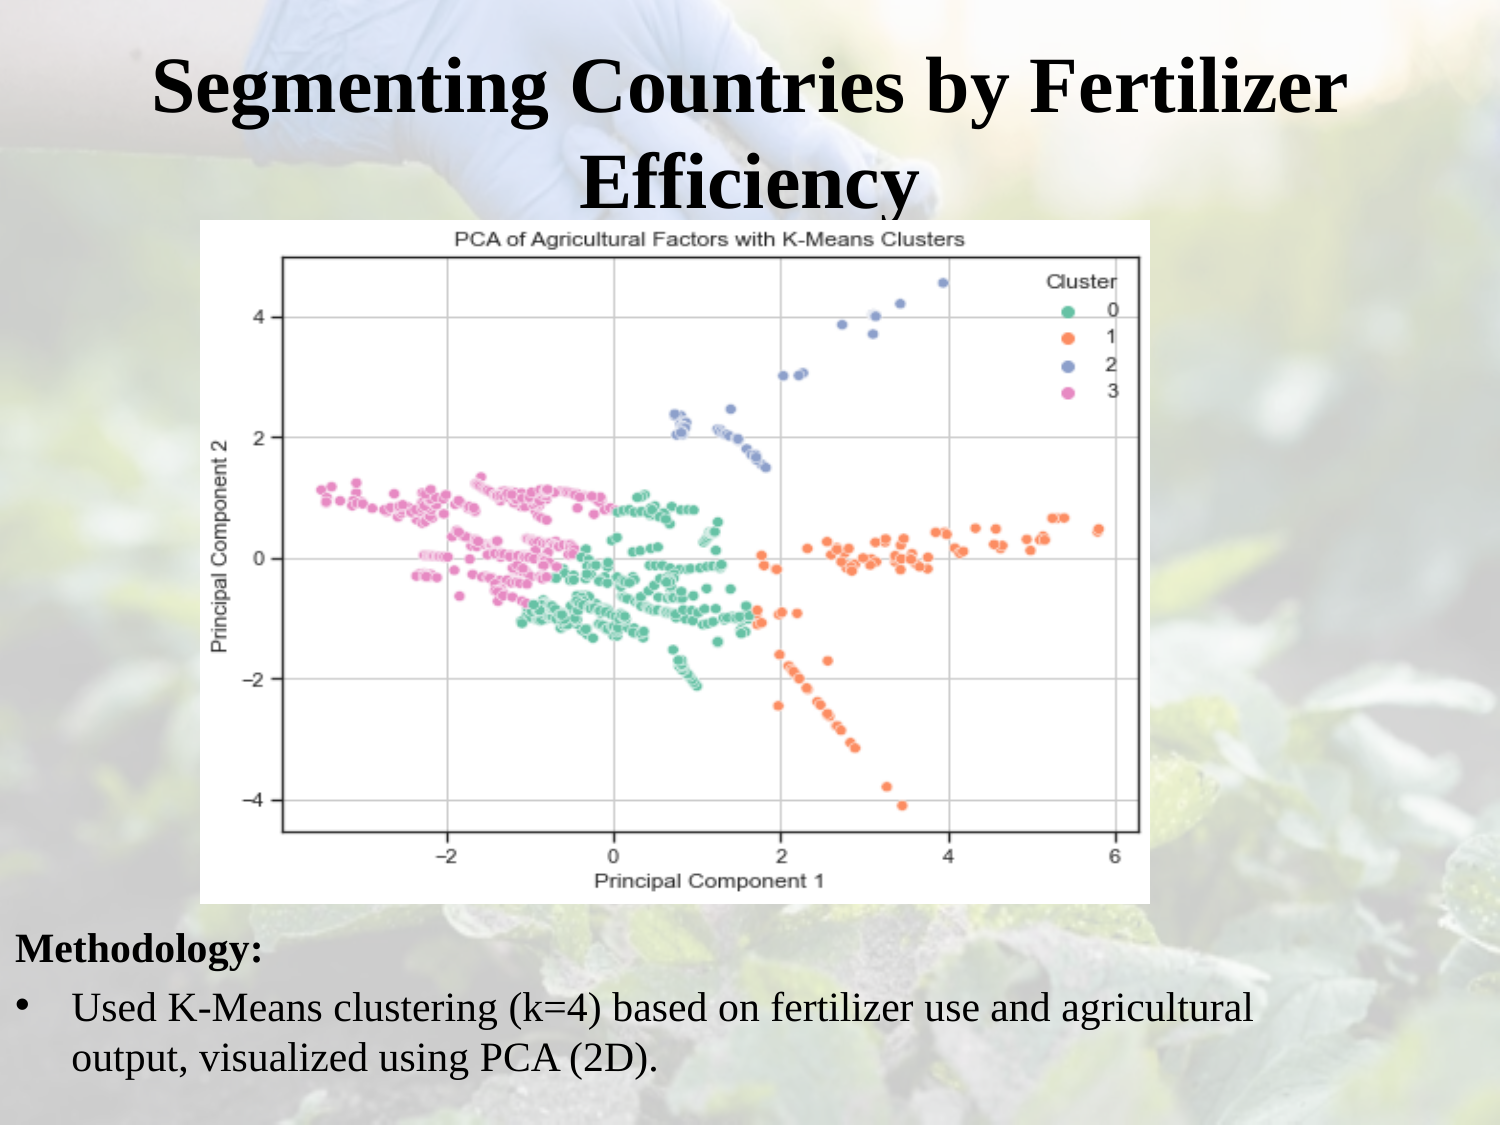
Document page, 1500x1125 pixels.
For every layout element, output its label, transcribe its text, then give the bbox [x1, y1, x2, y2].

list Methodology: Used K-Means clustering (k=4) based on fertilizer use and agricultural output, visualized using PCA (2D). [0, 913, 1350, 1101]
title Segmenting Countries by Fertilizer Efficiency [75, 23, 1425, 233]
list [200, 220, 1150, 905]
